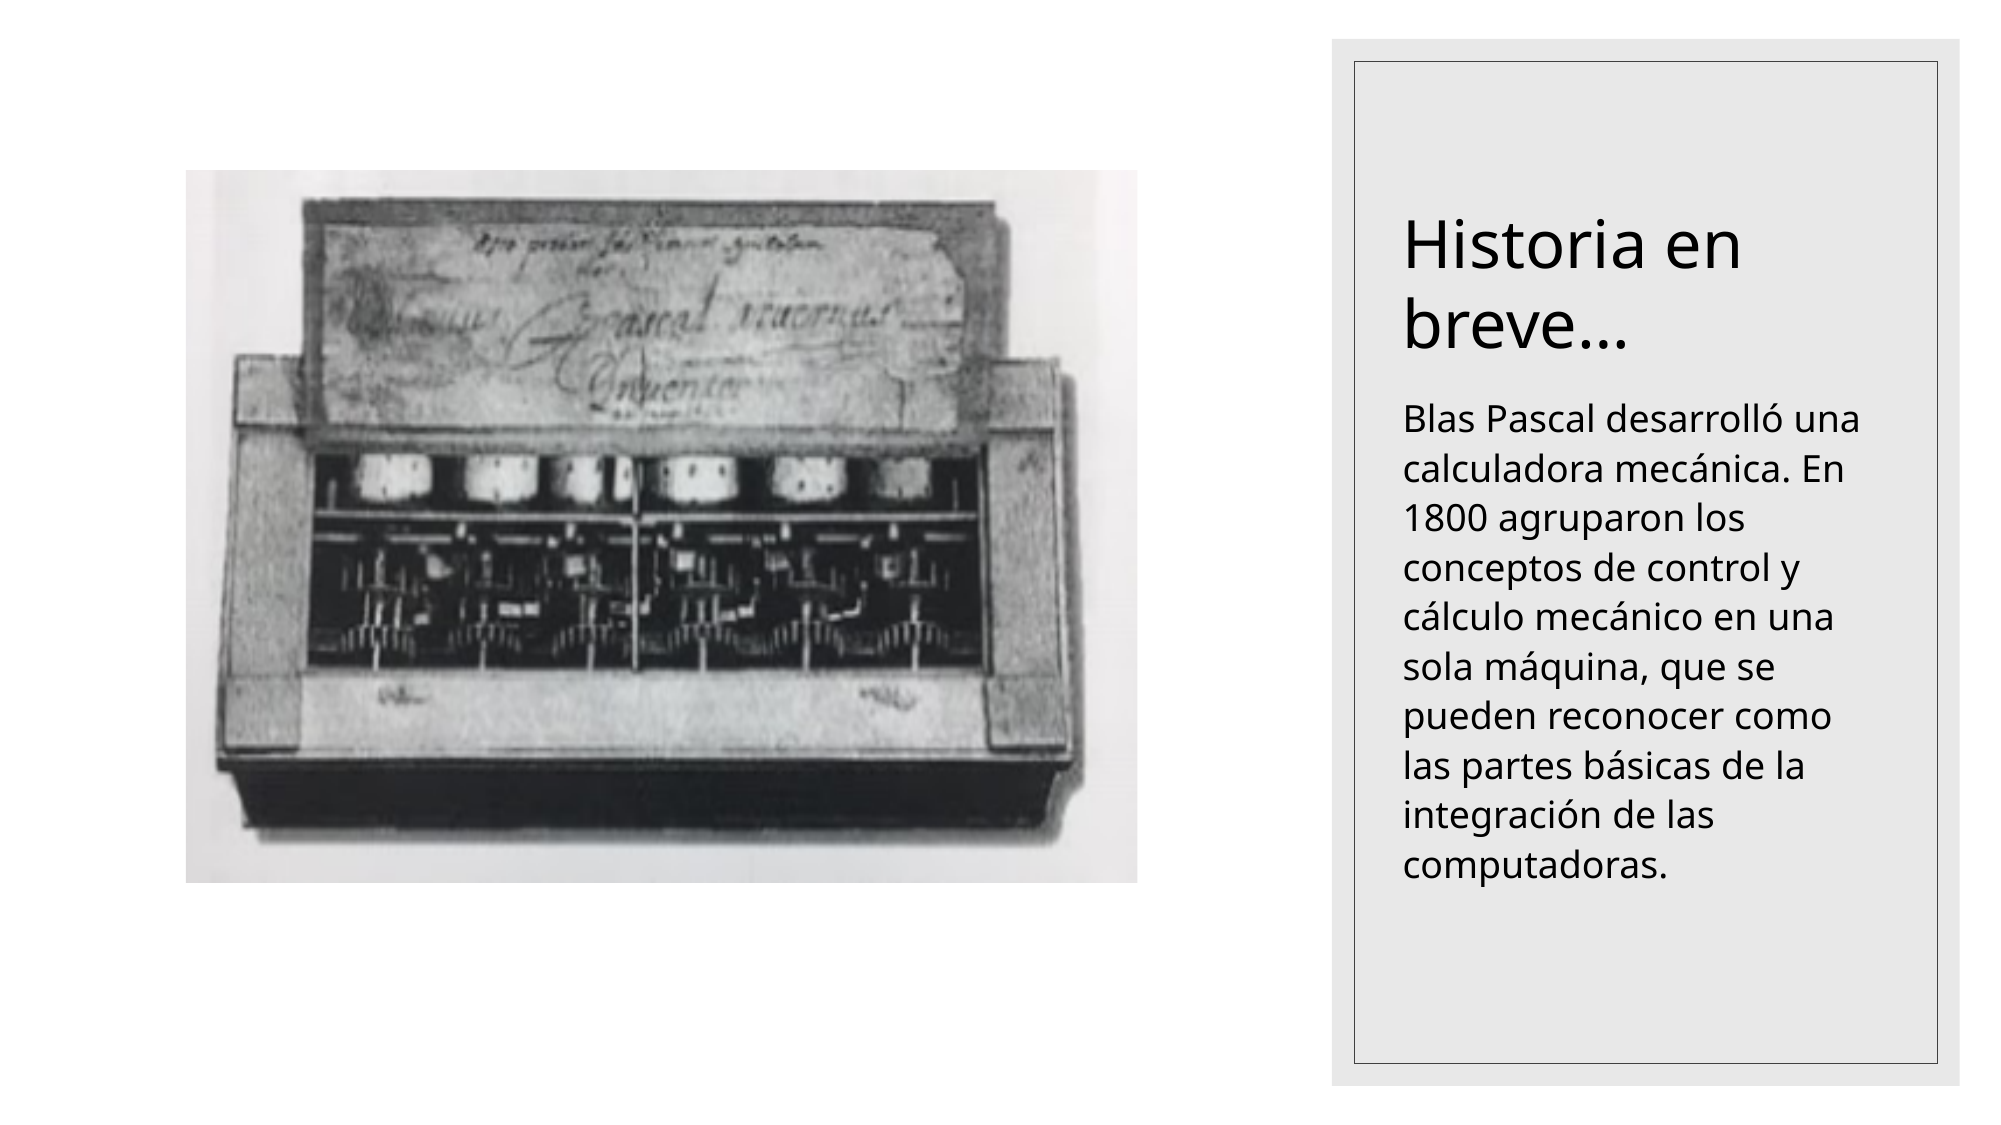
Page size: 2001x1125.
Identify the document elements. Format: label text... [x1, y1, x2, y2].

list Blas Pascal desarrolló una calculadora mecánica. En 1800 agruparon los conceptos de control y cálculo mecánico en una sola máquina, que se pueden reconocer como las partes básicas de la integración de las computadoras. [1387, 383, 1907, 975]
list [185, 170, 1138, 883]
title Historia en breve… [1387, 99, 1907, 370]
